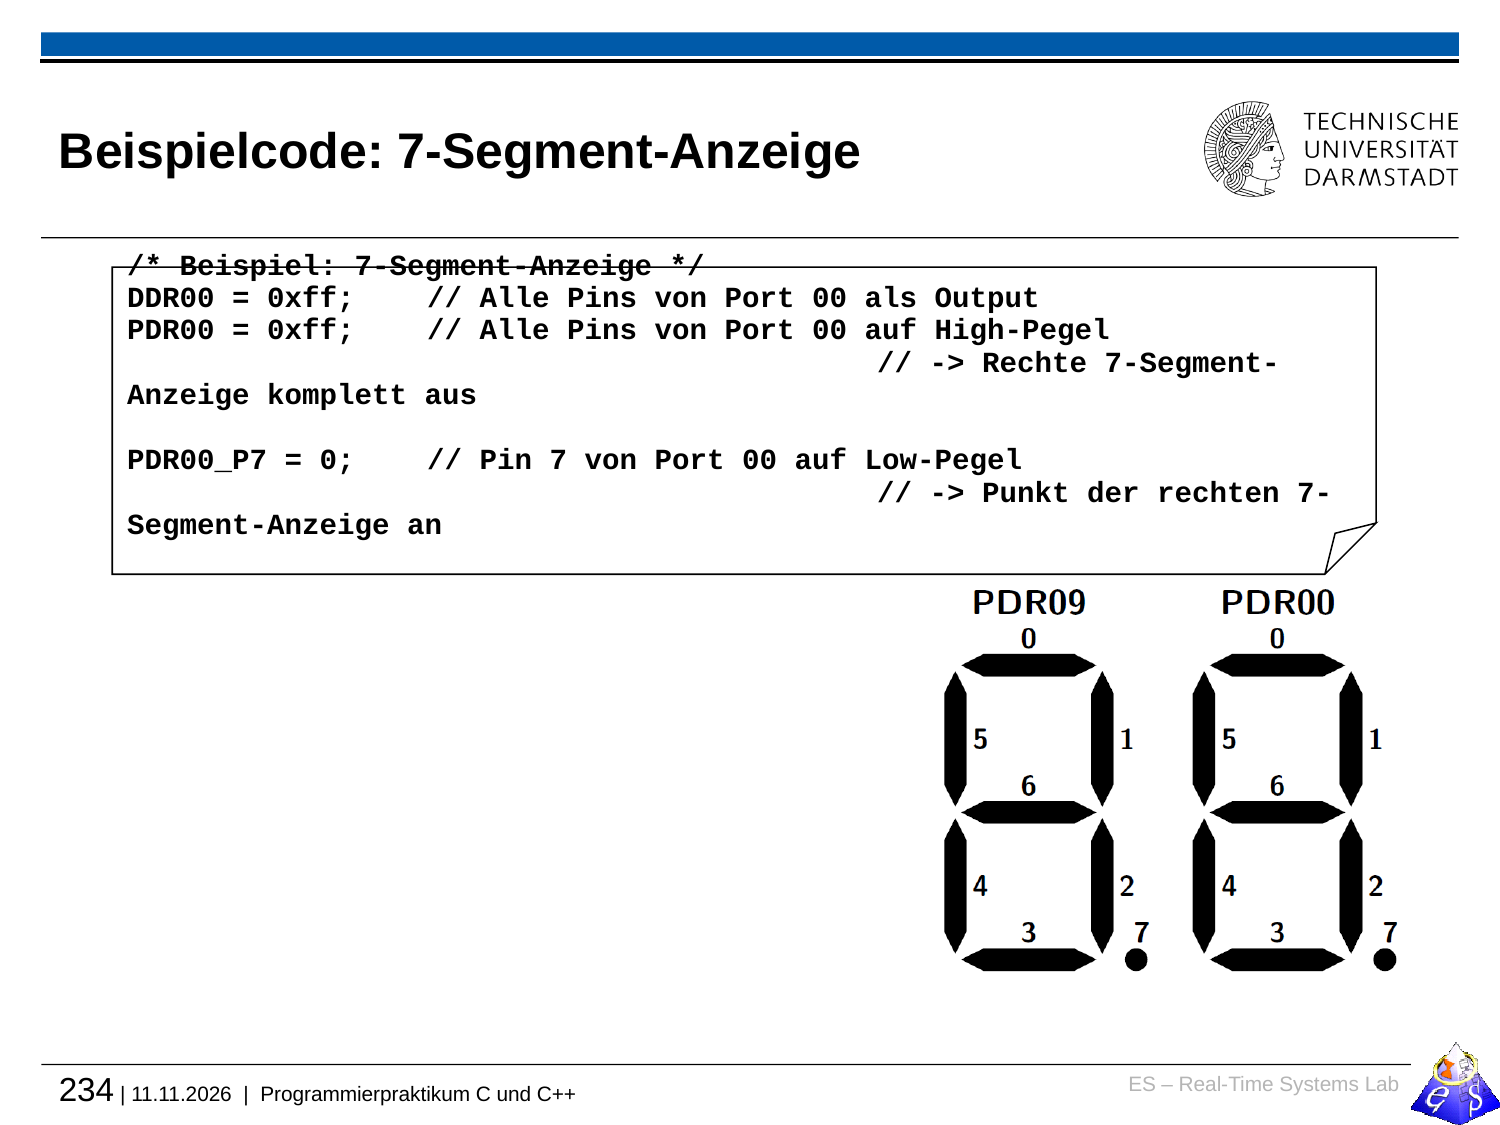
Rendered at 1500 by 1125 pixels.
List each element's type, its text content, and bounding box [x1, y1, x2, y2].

picture [1411, 1041, 1500, 1125]
title Beispielcode: 7-Segment-Anzeige [58, 80, 1187, 218]
picture [926, 573, 1411, 991]
picture [1187, 84, 1483, 214]
text_box /* Beispiel: 7-Segment-Anzeige */ DDR00 = 0xff; // Alle Pins von Port 00 als Output PDR00 = 0xff; // Alle Pins von Port 00 auf High-Pegel // -> Rechte 7-Segment-Anzeige komplett aus PDR00_P7 = 0; // Pin 7 von Port 00 auf Low-Pegel // -> Punkt der rechten 7-Segment-Anzeige an [112, 267, 1377, 575]
